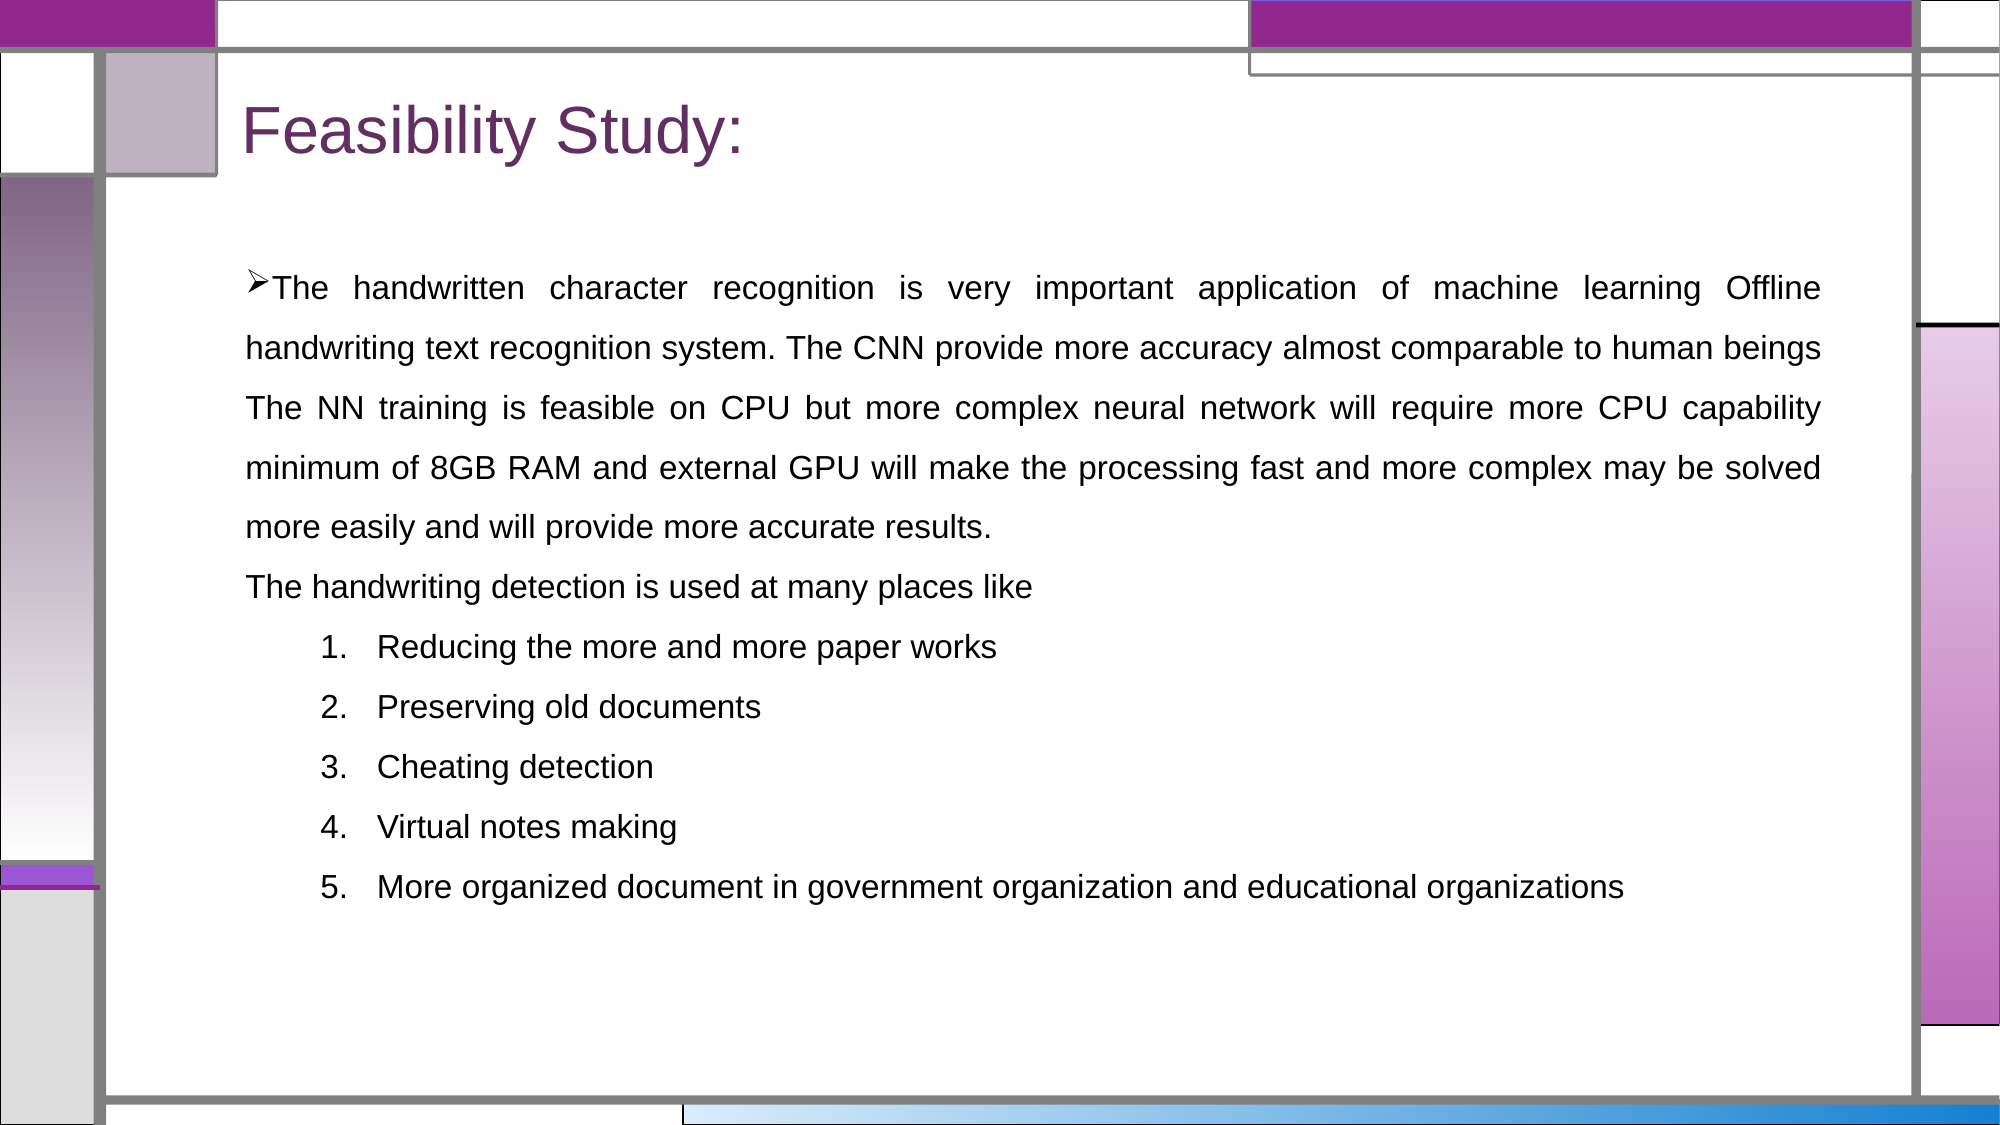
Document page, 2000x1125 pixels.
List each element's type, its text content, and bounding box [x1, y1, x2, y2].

title Feasibility Study: [226, 0, 1802, 176]
text_box The handwritten character recognition is very important application of machine learning Offline handwriting text recognition system. The CNN provide more accuracy almost comparable to human beings The NN training is feasible on CPU but more complex neural network will require more CPU capability minimum of 8GB RAM and external GPU will make the processing fast and more complex may be solved more easily and will provide more accurate results. The handwriting detection is used at many places like Reducing the more and more paper works Preserving old documents Cheating detection Virtual notes making More organized document in government organization and educational organizations [226, 238, 1844, 973]
